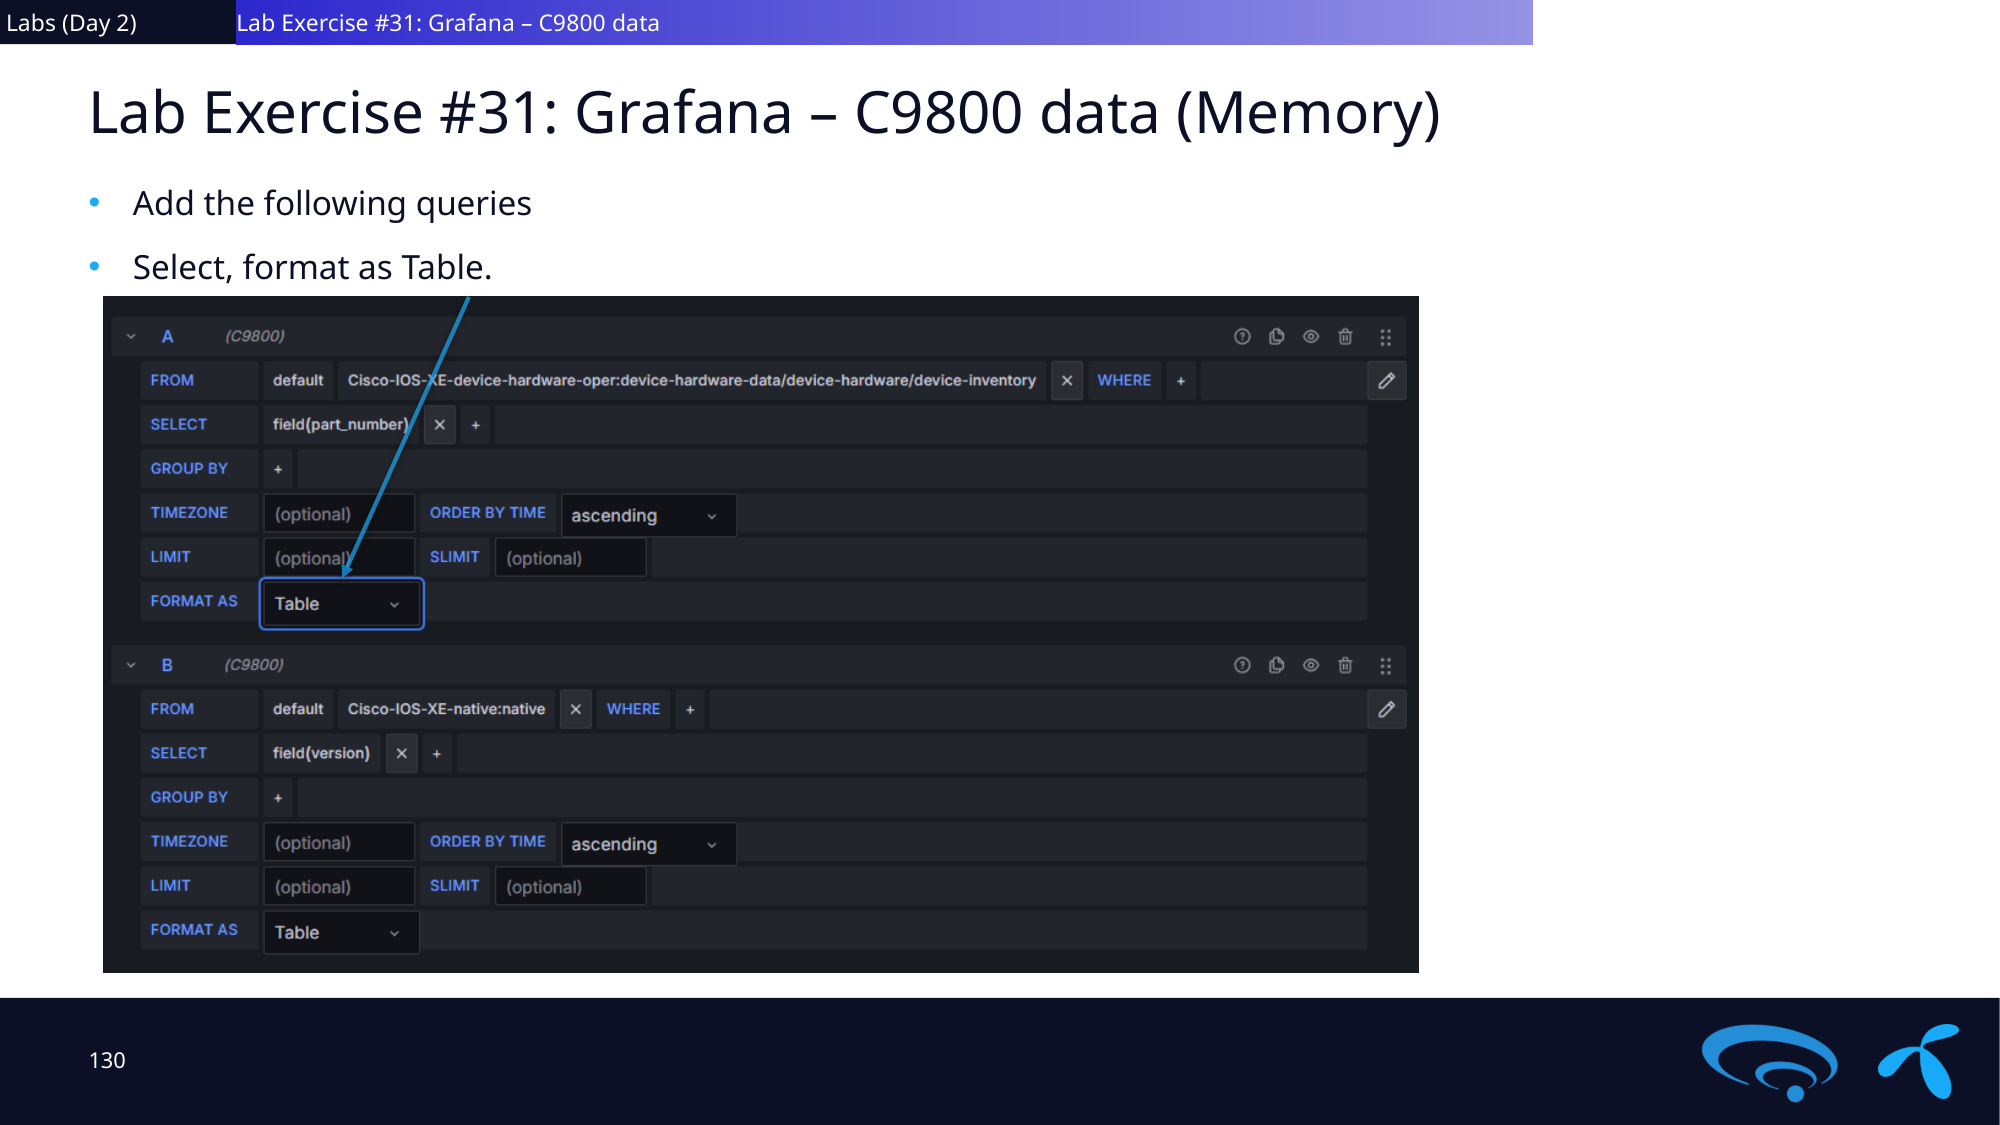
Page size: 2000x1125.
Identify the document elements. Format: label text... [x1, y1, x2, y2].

picture [1694, 1006, 1843, 1119]
text_box Add the following queries Select, format as Table. [88, 148, 1808, 1125]
footer Labs (Day 2) [0, 0, 236, 45]
text_box Lab Exercise #31: Grafana – C9800 data [236, 0, 1533, 45]
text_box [341, 296, 470, 579]
picture [103, 296, 1419, 973]
title Lab Exercise #31: Grafana – C9800 data (Memory) [88, 70, 1911, 160]
picture [1878, 1024, 1959, 1099]
